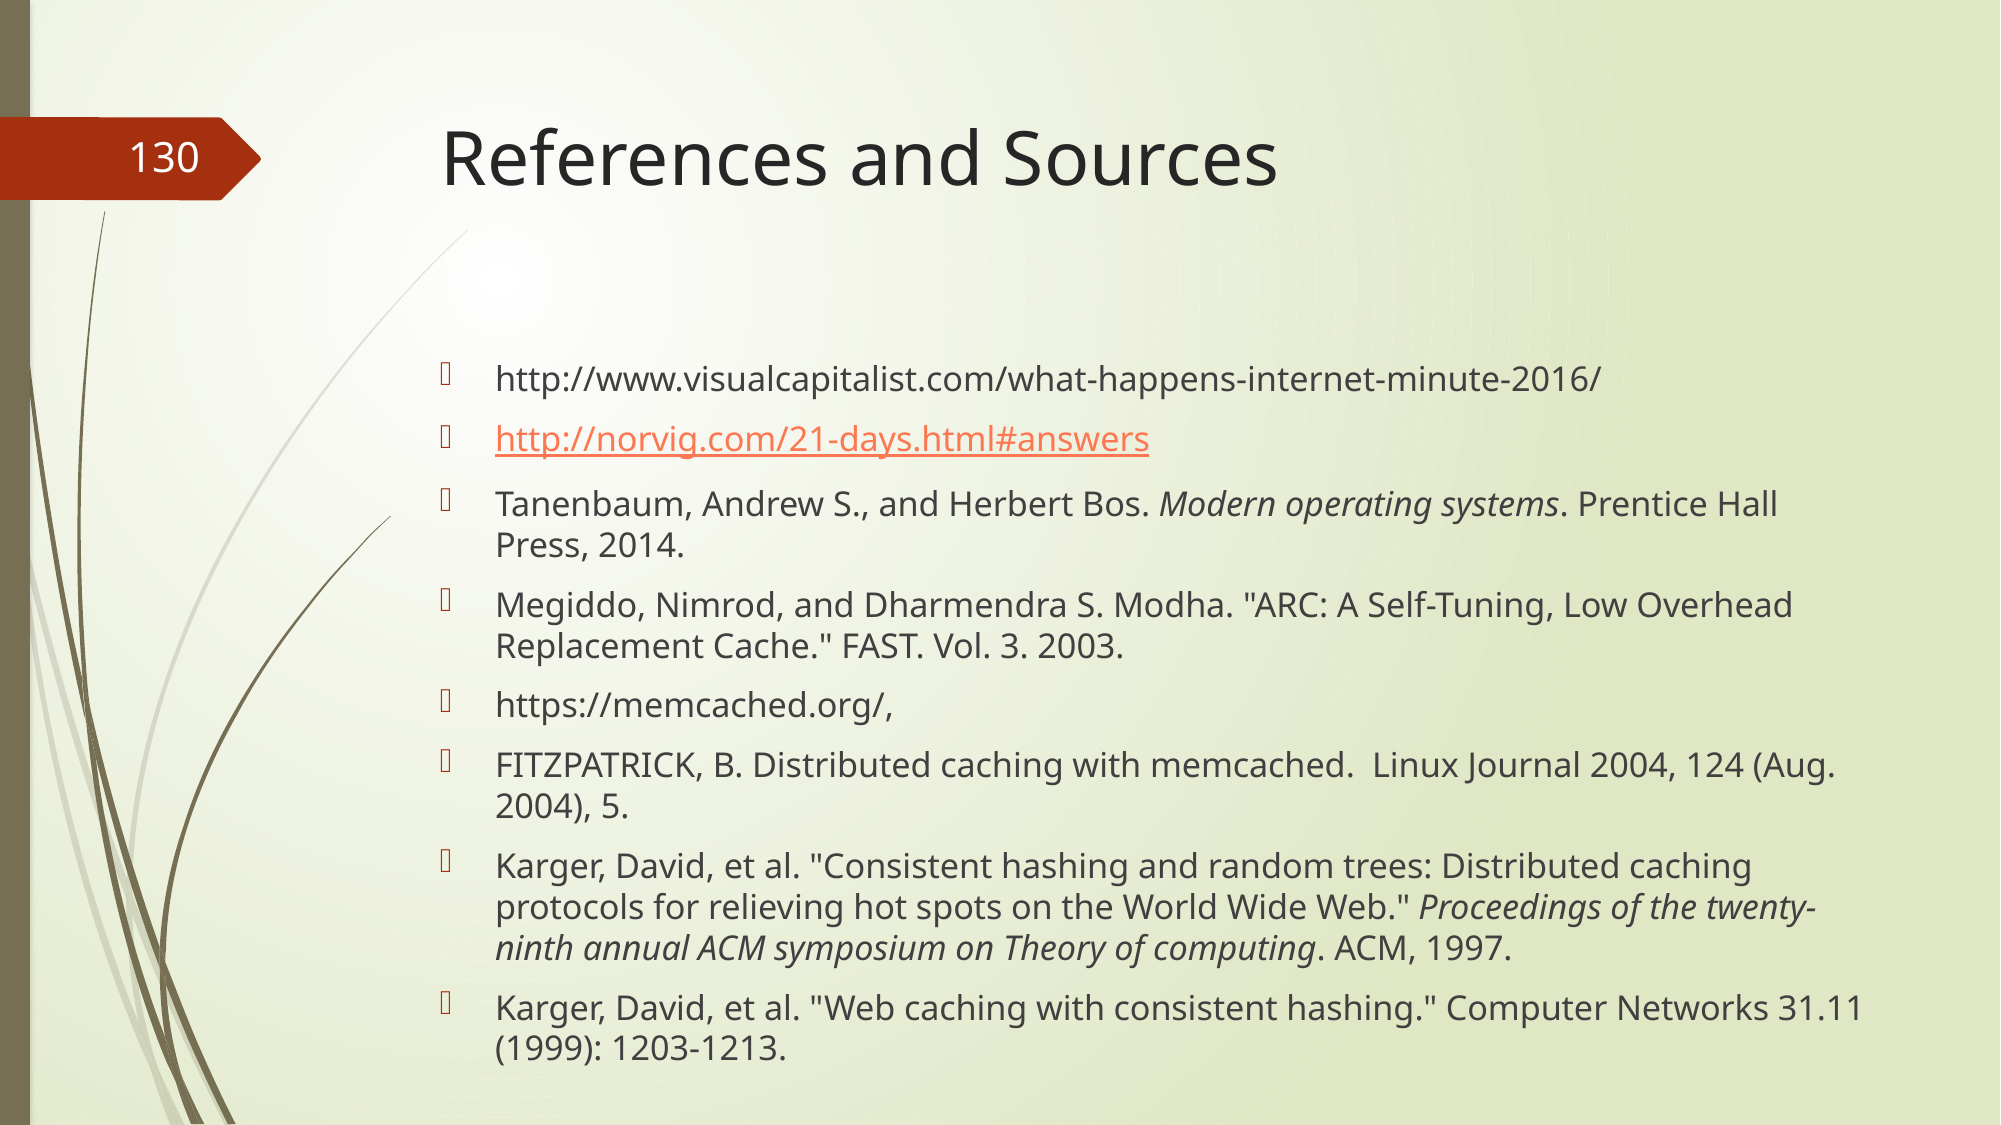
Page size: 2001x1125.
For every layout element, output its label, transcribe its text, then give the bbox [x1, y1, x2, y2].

list http://www.visualcapitalist.com/what-happens-internet-minute-2016/ http://norvig.com/21-days.html#answers Tanenbaum, Andrew S., and Herbert Bos. Modern operating systems. Prentice Hall Press, 2014. Megiddo, Nimrod, and Dharmendra S. Modha. "ARC: A Self-Tuning, Low Overhead Replacement Cache." FAST. Vol. 3. 2003. https://memcached.org/, FITZPATRICK, B. Distributed caching with memcached. Linux Journal 2004, 124 (Aug. 2004), 5. Karger, David, et al. "Consistent hashing and random trees: Distributed caching protocols for relieving hot spots on the World Wide Web." Proceedings of the twenty-ninth annual ACM symposium on Theory of computing. ACM, 1997. Karger, David, et al. "Web caching with consistent hashing." Computer Networks 31.11 (1999): 1203-1213. [424, 350, 1888, 1082]
slide_number 130 [87, 129, 216, 190]
title References and Sources [425, 102, 1888, 313]
